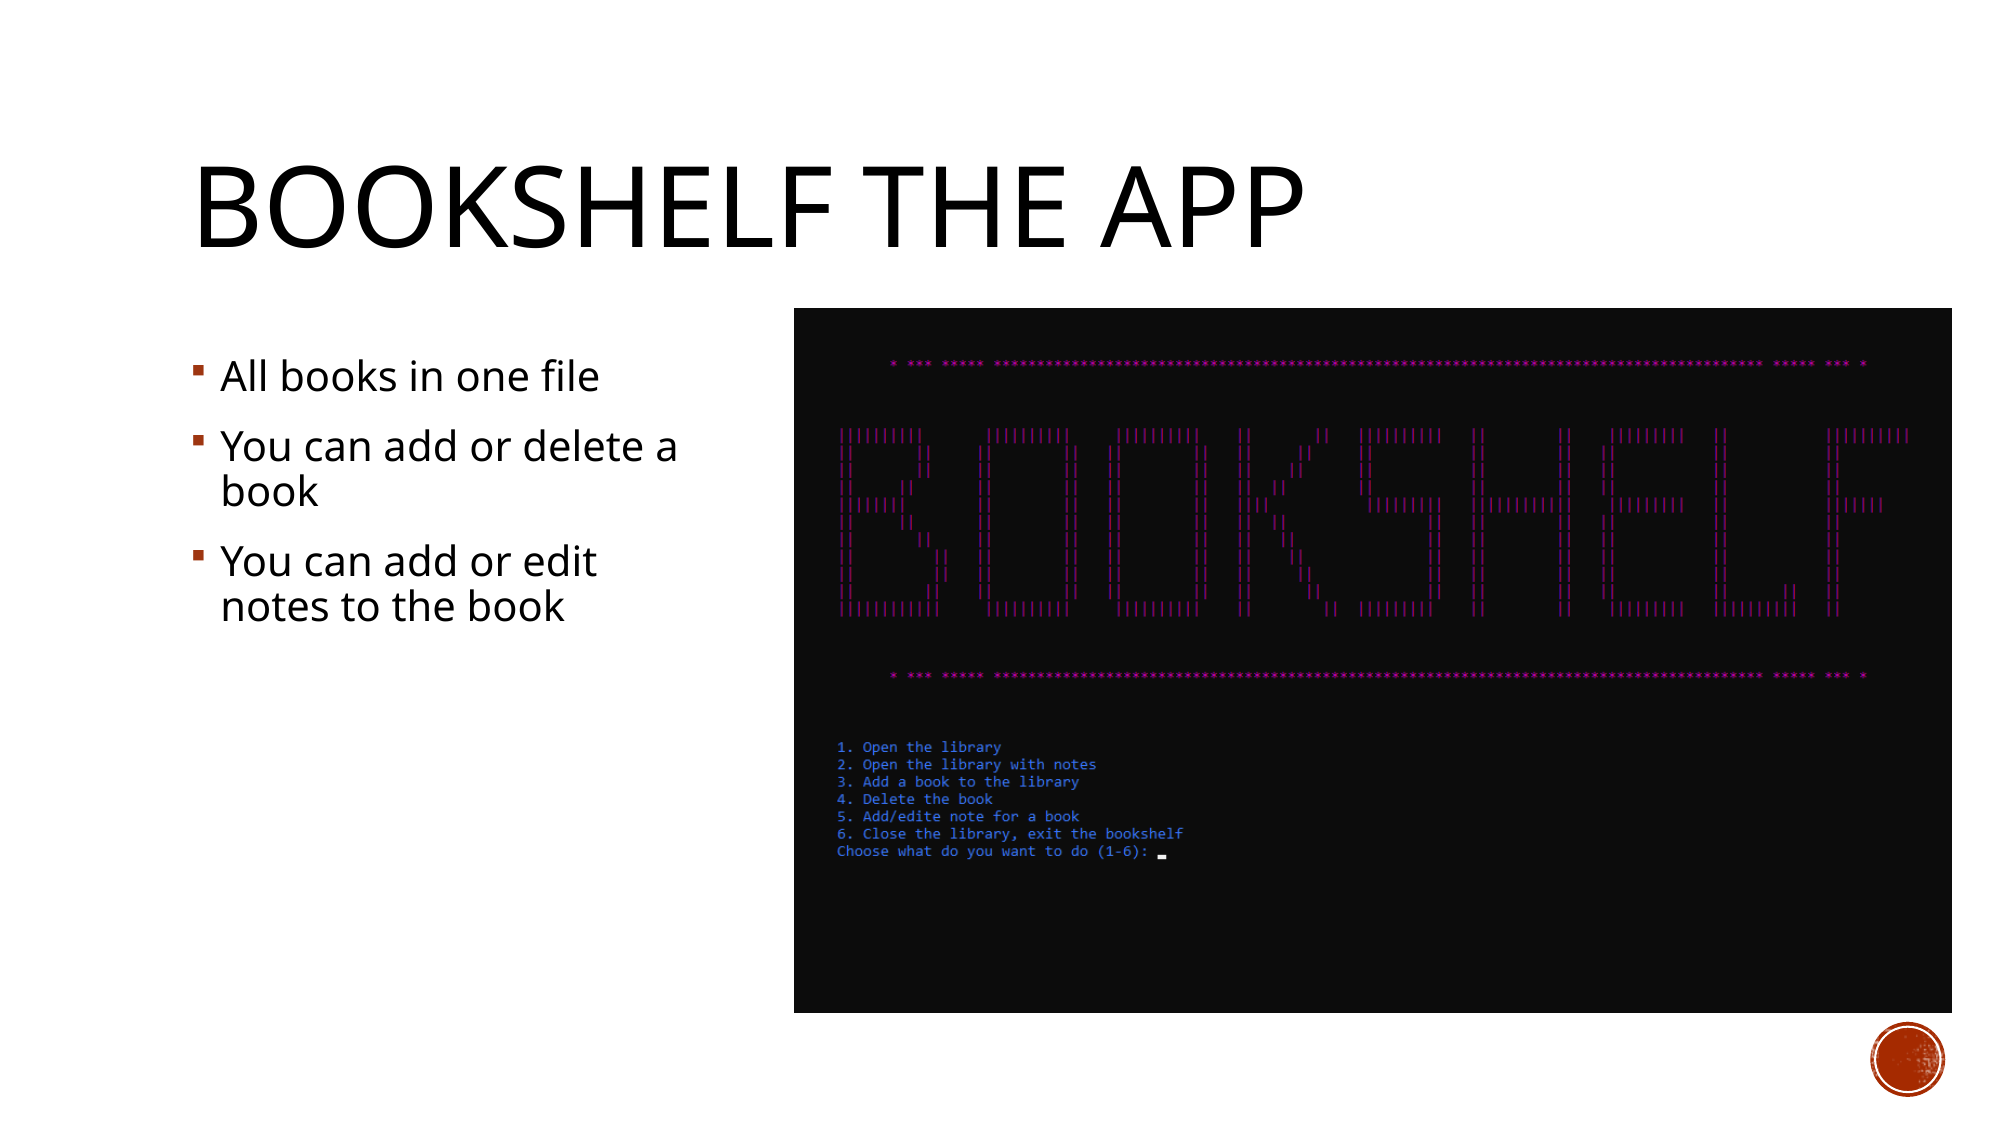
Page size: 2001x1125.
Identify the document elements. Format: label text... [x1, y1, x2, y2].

picture [794, 308, 1952, 1013]
list All books in one file You can add or delete a book You can add or edit notes to the book [175, 348, 721, 1013]
title Bookshelf the app [175, 79, 1826, 344]
